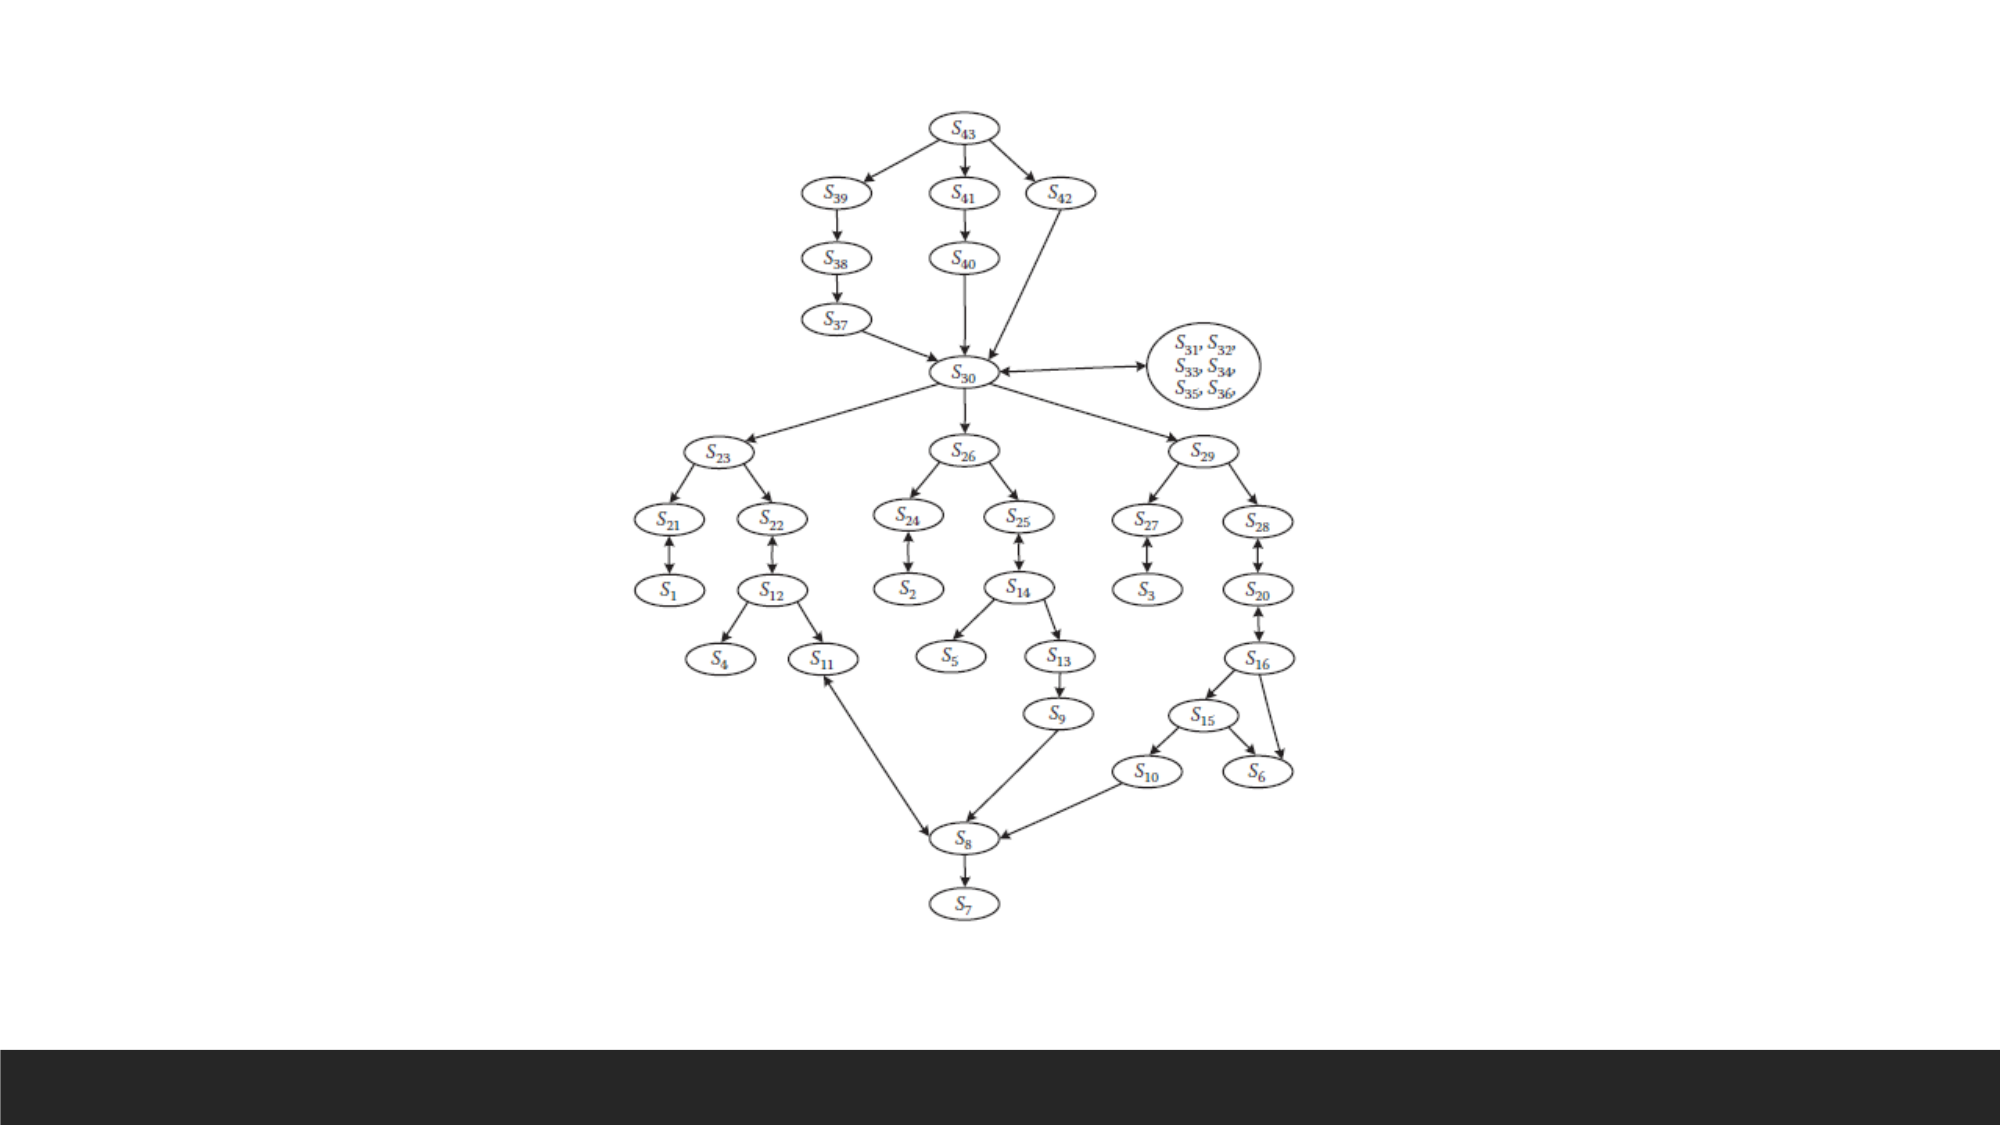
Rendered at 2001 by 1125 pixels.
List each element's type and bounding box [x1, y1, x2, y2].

picture [579, 104, 1420, 935]
